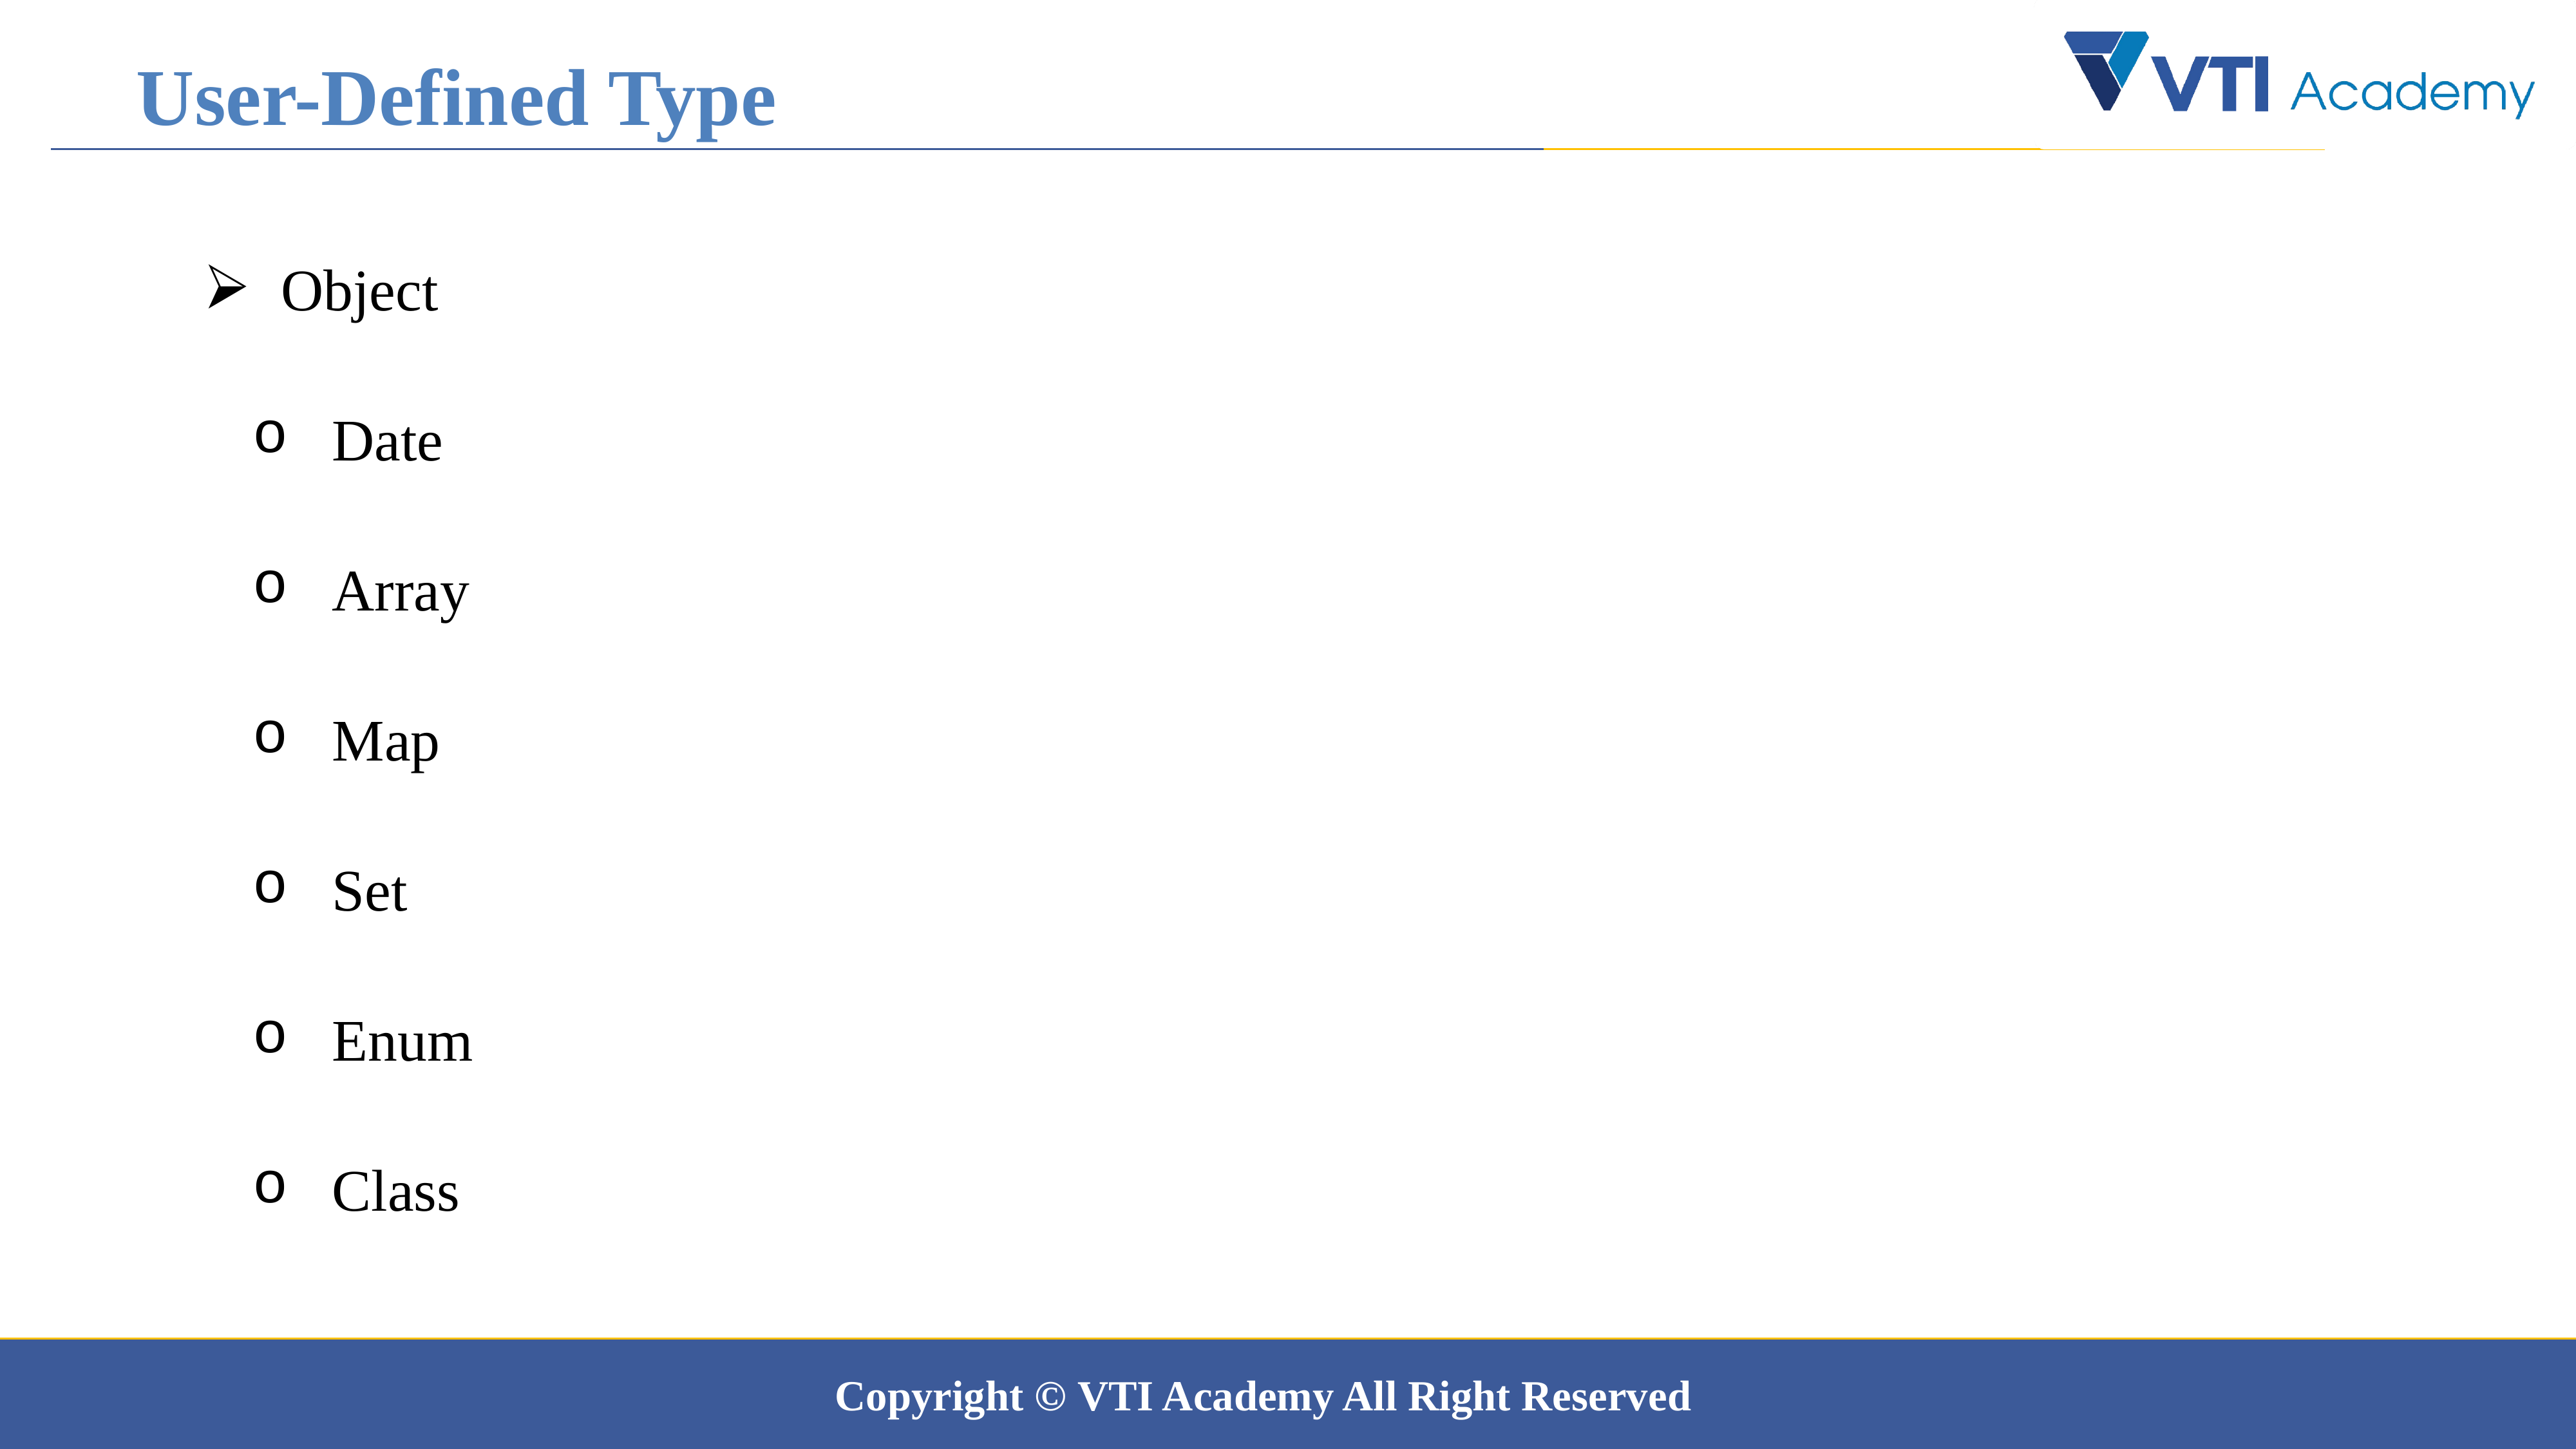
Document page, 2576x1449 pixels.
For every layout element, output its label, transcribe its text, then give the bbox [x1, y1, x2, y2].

text_box Object Date Array Map Set Enum Class [196, 246, 1503, 1248]
text_box User-Defined Type [126, 60, 996, 126]
picture [2034, 0, 2576, 149]
